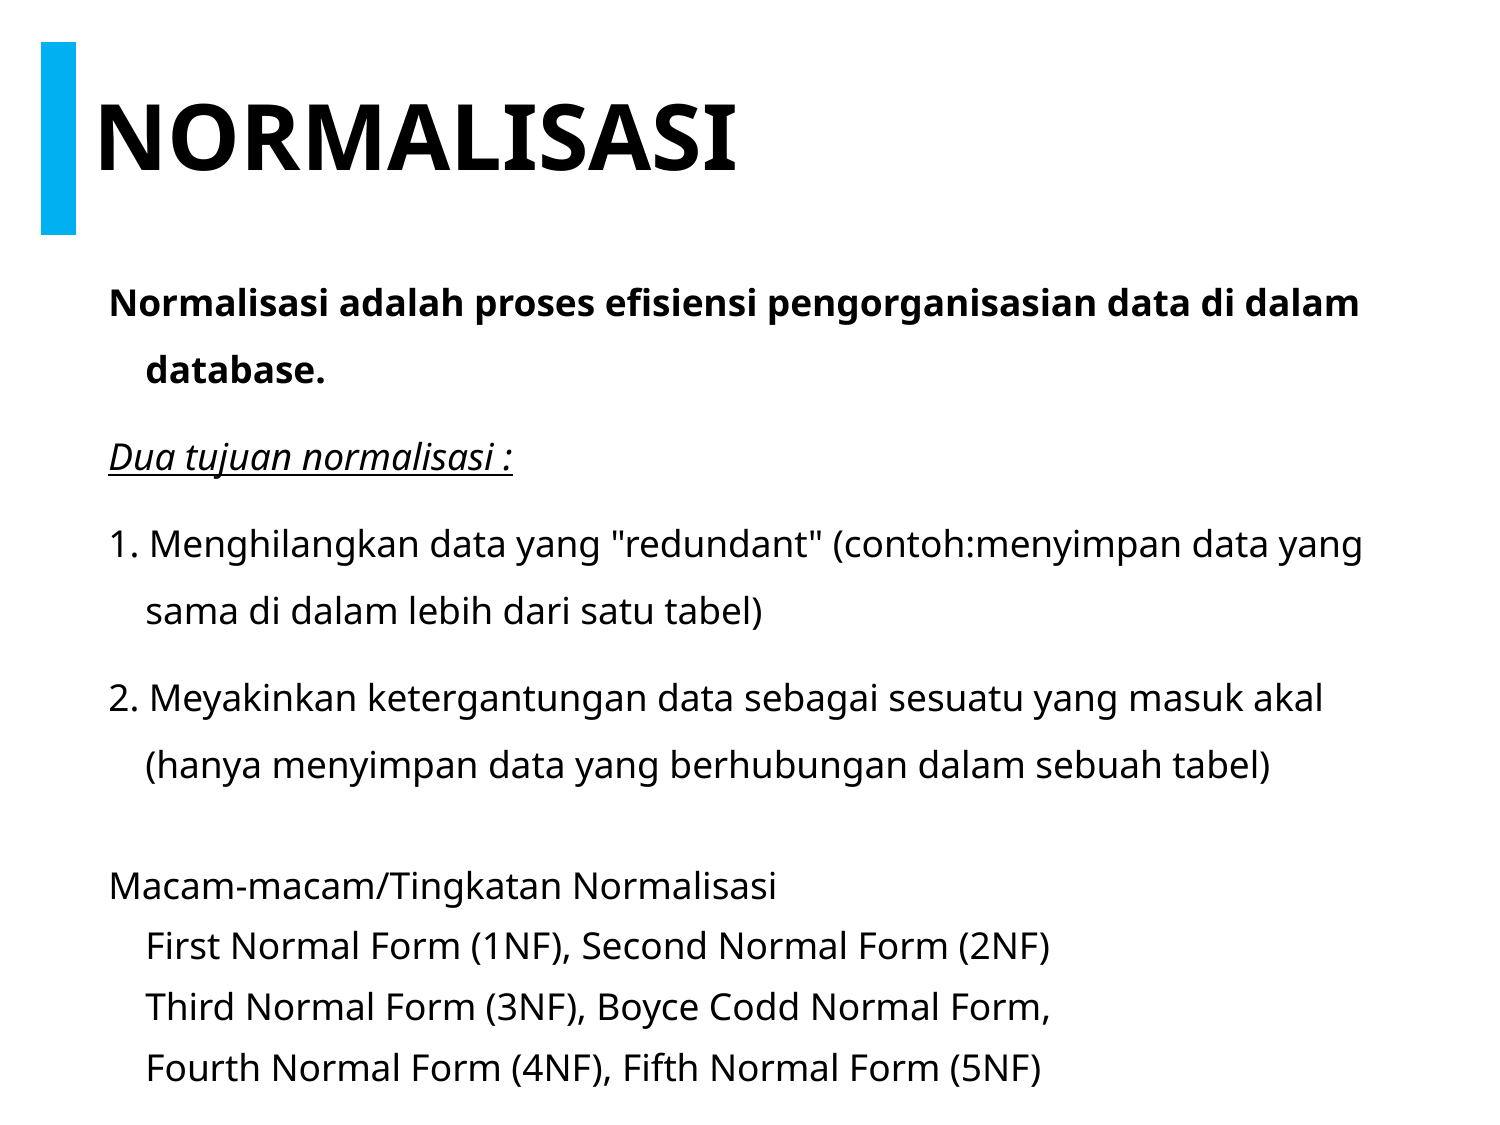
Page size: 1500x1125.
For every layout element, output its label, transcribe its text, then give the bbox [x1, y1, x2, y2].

text_box NORMALISASI [93, 52, 1331, 215]
list Normalisasi adalah proses efisiensi pengorganisasian data di dalam database. Dua tujuan normalisasi : 1. Menghilangkan data yang "redundant" (contoh:menyimpan data yang sama di dalam lebih dari satu tabel) 2. Meyakinkan ketergantungan data sebagai sesuatu yang masuk akal (hanya menyimpan data yang berhubungan dalam sebuah tabel) Macam-macam/Tingkatan Normalisasi First Normal Form (1NF), Second Normal Form (2NF) Third Normal Form (3NF), Boyce Codd Normal Form, Fourth Normal Form (4NF), Fifth Normal Form (5NF) [93, 249, 1417, 1100]
